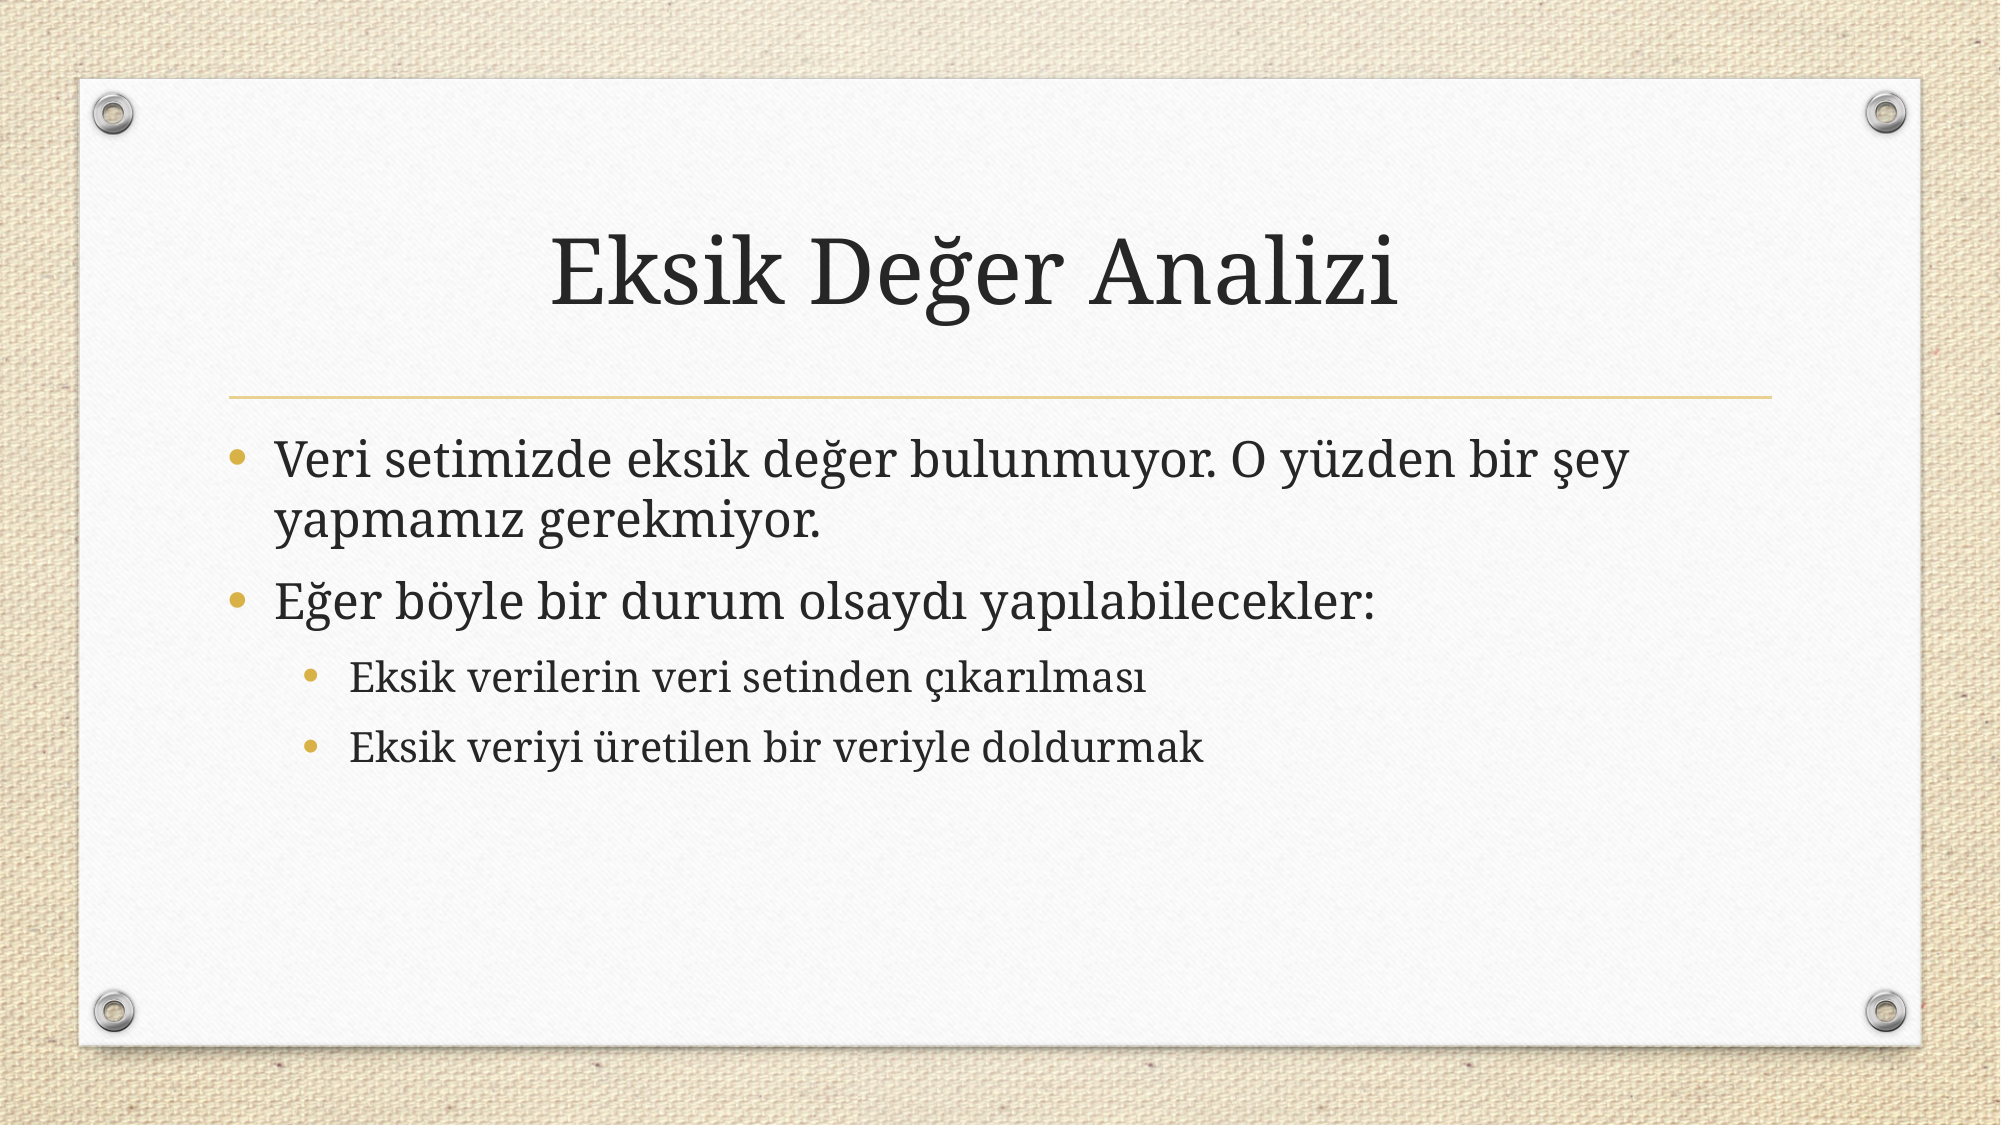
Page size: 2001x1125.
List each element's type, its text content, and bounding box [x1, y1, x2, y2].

list Veri setimizde eksik değer bulunmuyor. O yüzden bir şey yapmamız gerekmiyor. Eğer böyle bir durum olsaydı yapılabilecekler: Eksik verilerin veri setinden çıkarılması Eksik veriyi üretilen bir veriyle doldurmak [212, 419, 1788, 964]
picture [0, 0, 2001, 1125]
title Eksik Değer Analizi [212, 161, 1788, 375]
